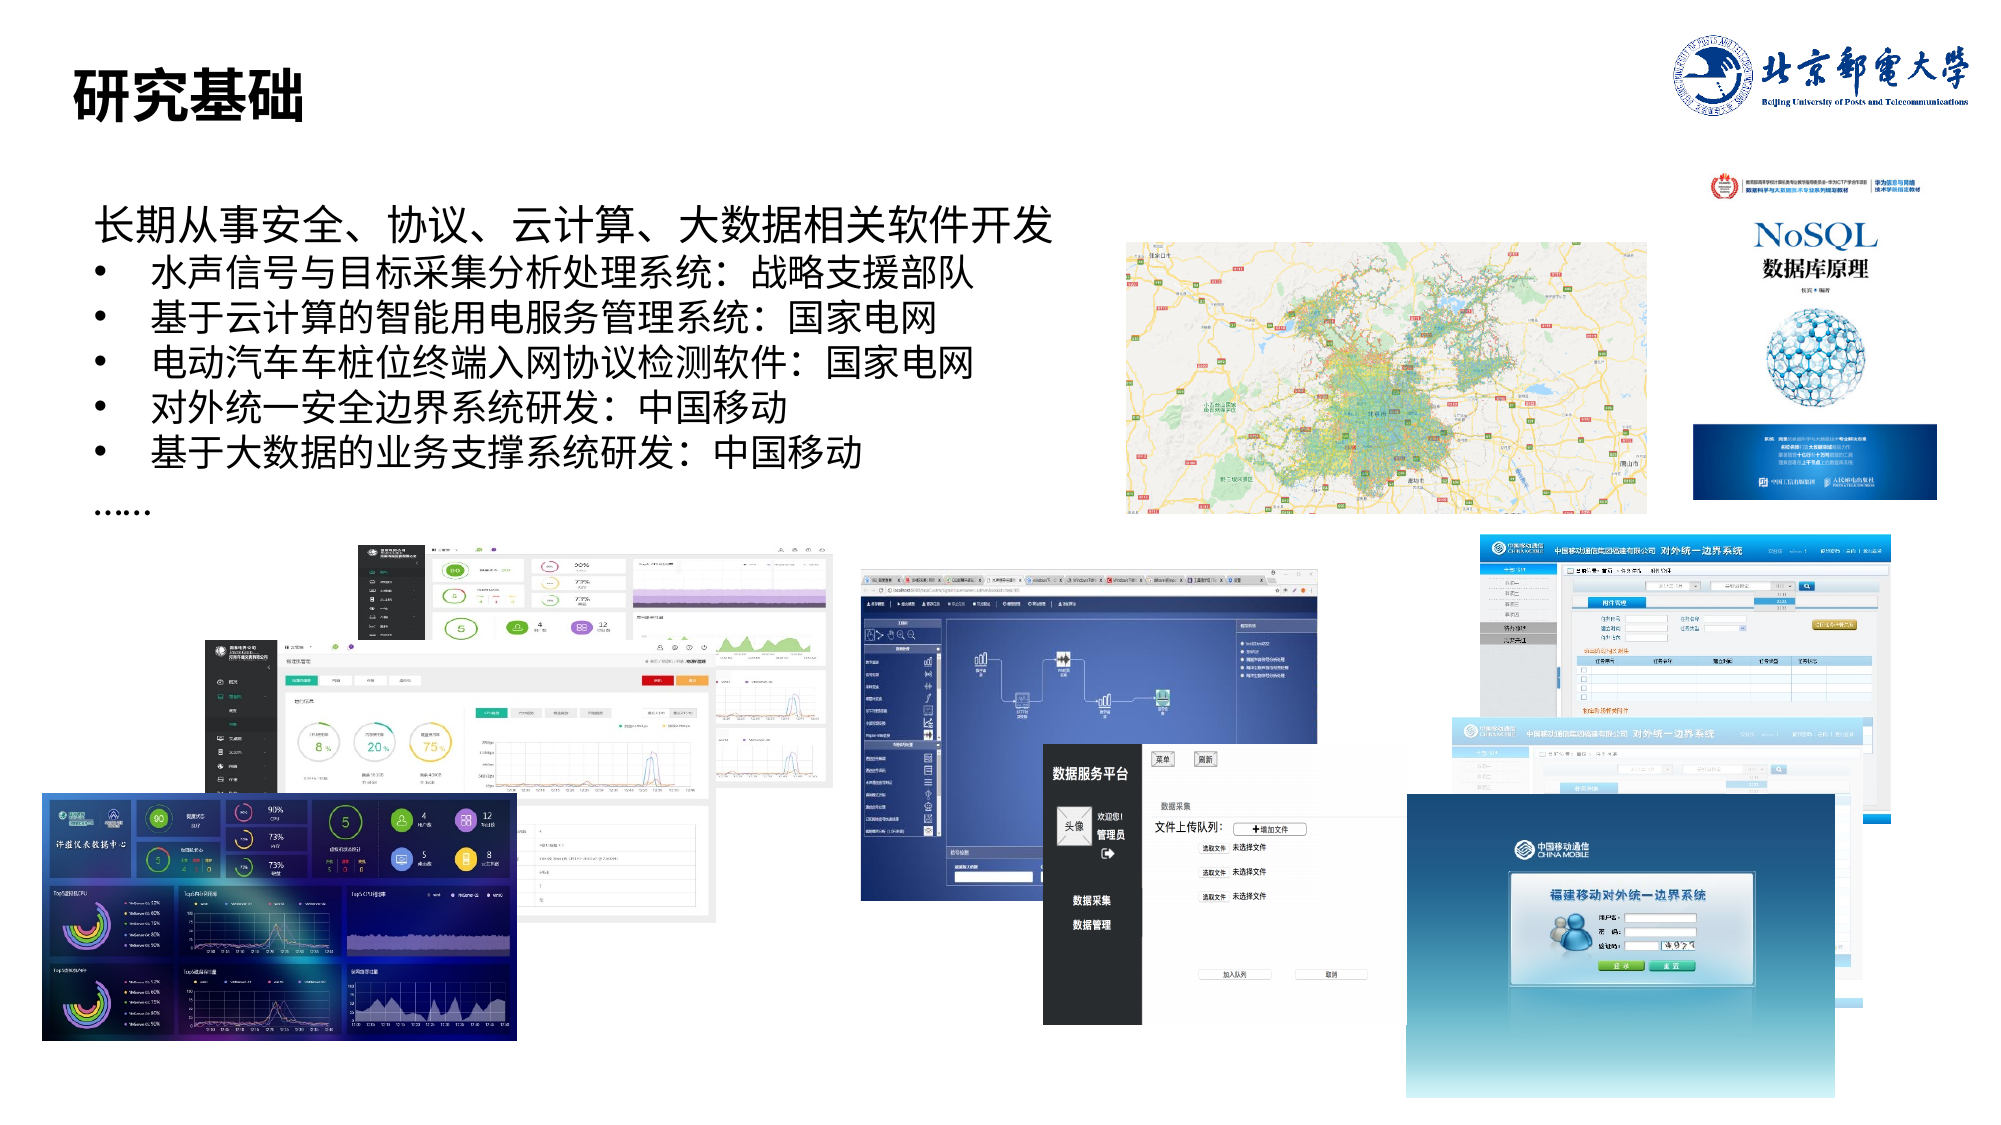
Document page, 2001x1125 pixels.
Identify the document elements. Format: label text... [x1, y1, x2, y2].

picture [1126, 242, 1647, 514]
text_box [1406, 534, 1891, 1098]
picture [1693, 158, 1937, 500]
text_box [860, 566, 1407, 1025]
text_box 长期从事安全、协议、云计算、大数据相关软件开发 水声信号与目标采集分析处理系统：战略支援部队 基于云计算的智能用电服务管理系统：国家电网 电动汽车车桩位终端入网协议检测软件：国家电网 对外统一安全边界系统研发：中国移动 基于大数据的业务支撑系统研发：中国移动 …… [79, 191, 1127, 531]
picture [1665, 28, 1977, 123]
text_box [42, 545, 833, 1041]
text_box 研究基础 [58, 51, 704, 159]
